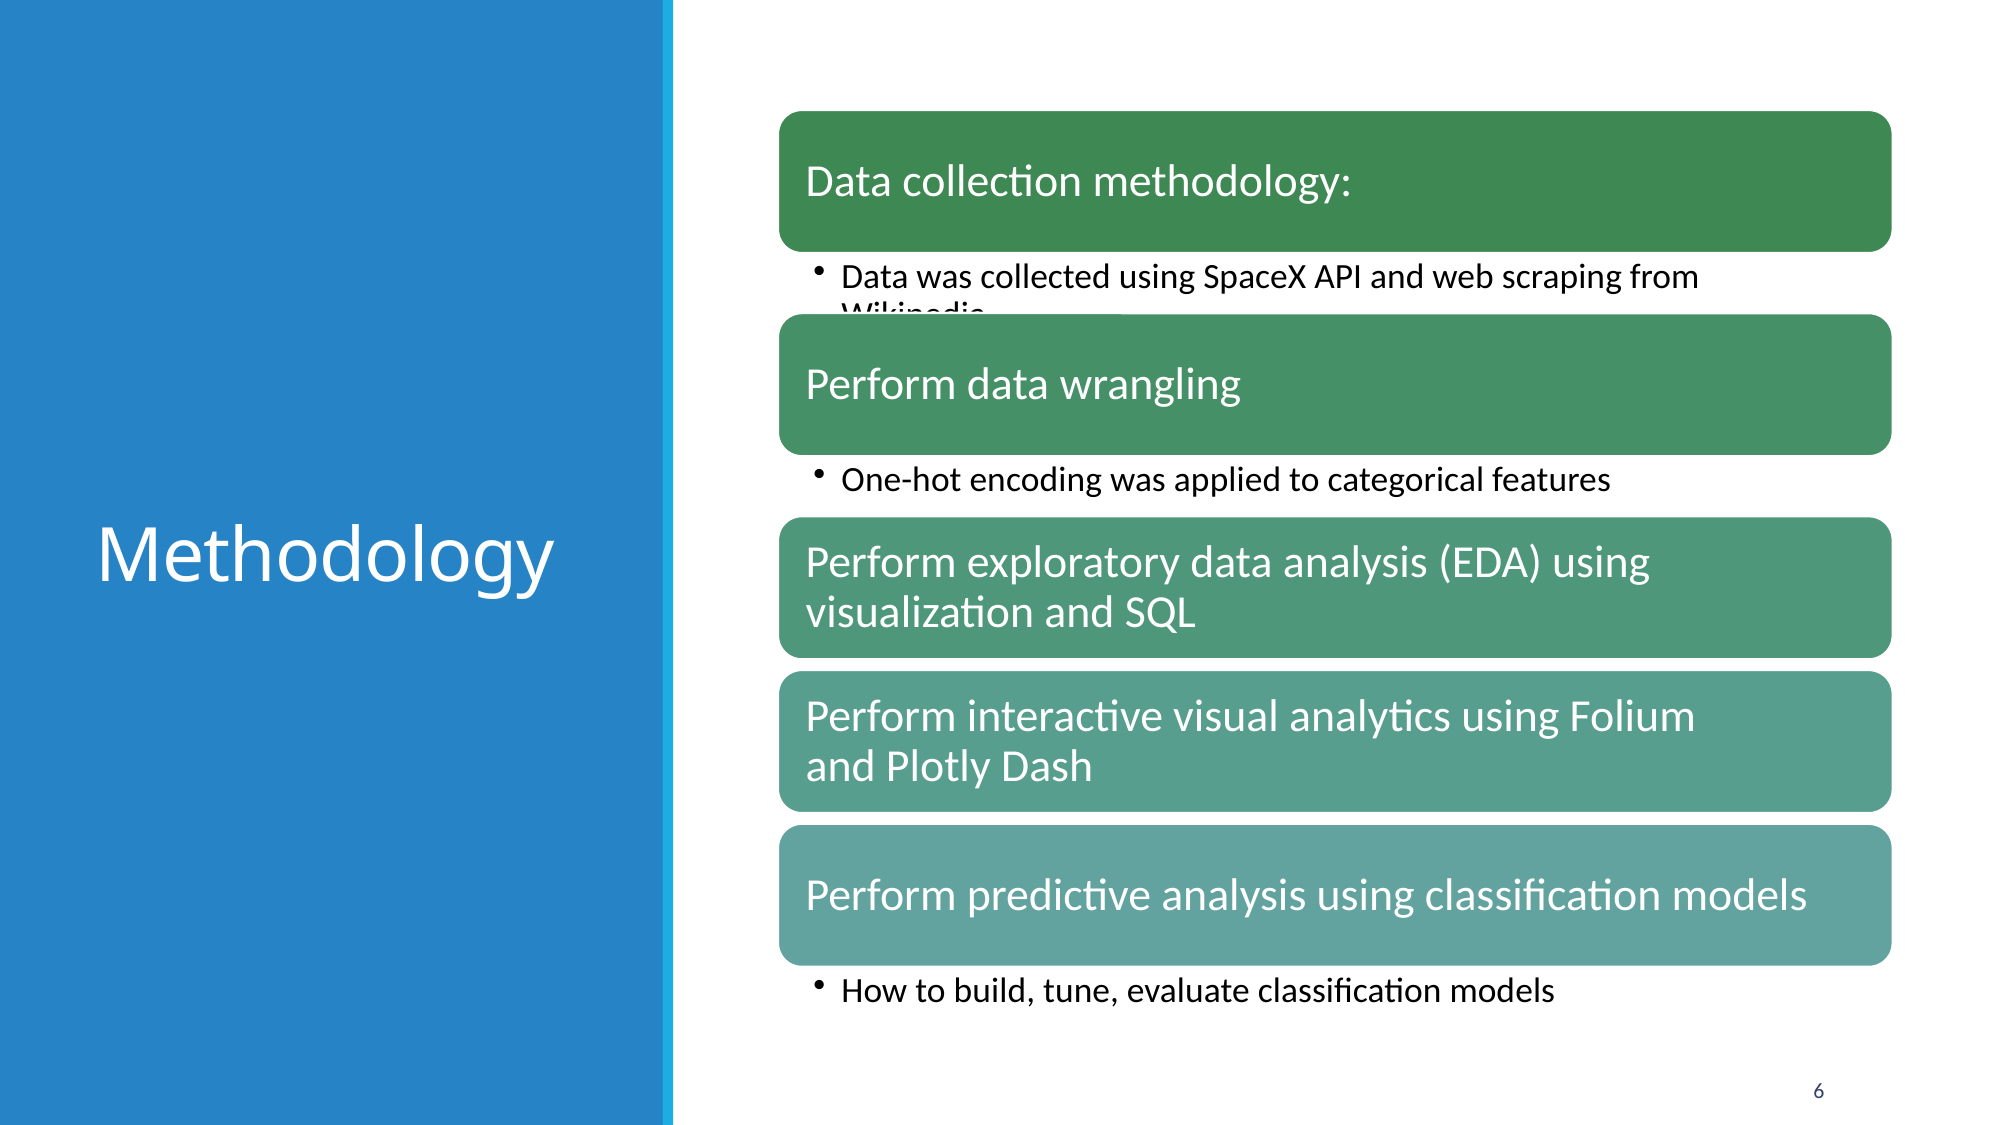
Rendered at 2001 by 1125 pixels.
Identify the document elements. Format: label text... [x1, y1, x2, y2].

text_box [661, 296, 674, 1125]
slide_number 6 [1660, 1059, 1840, 1120]
text_box [0, 0, 661, 1125]
text_box [661, 0, 674, 282]
text_box Methodology [80, 84, 587, 1032]
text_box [777, 104, 1894, 1033]
text_box [674, 0, 2000, 1125]
